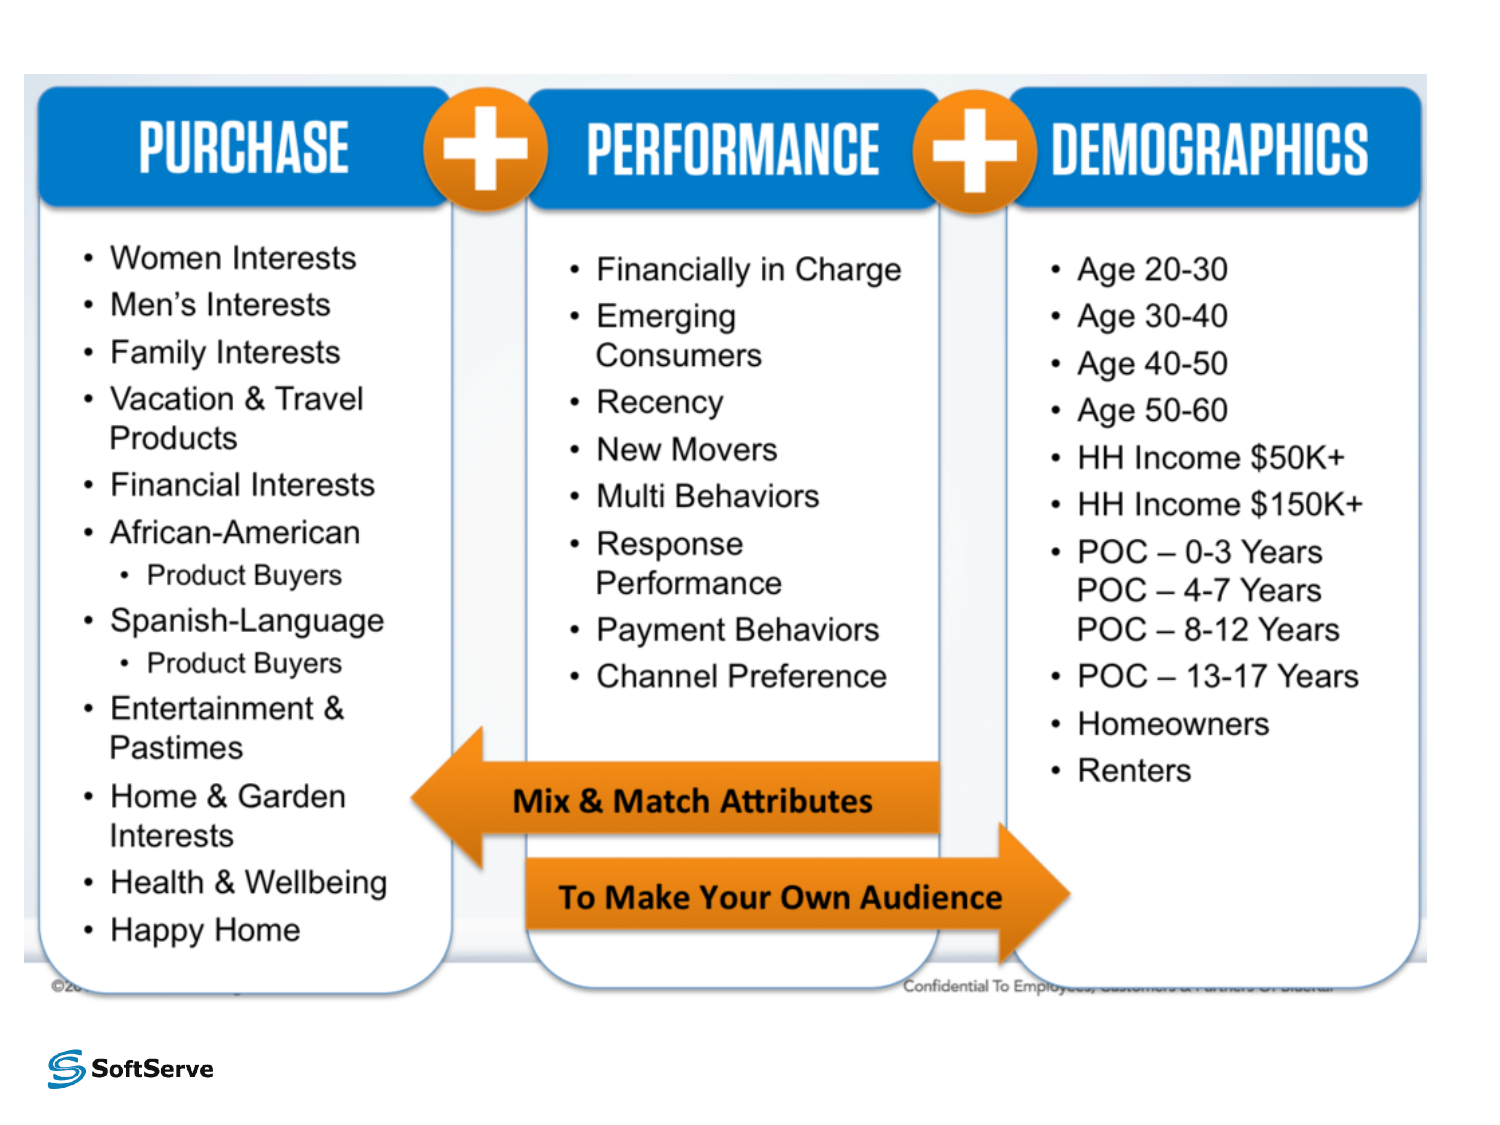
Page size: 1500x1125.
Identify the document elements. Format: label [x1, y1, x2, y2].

picture [24, 74, 1427, 1002]
picture [47, 1049, 213, 1089]
